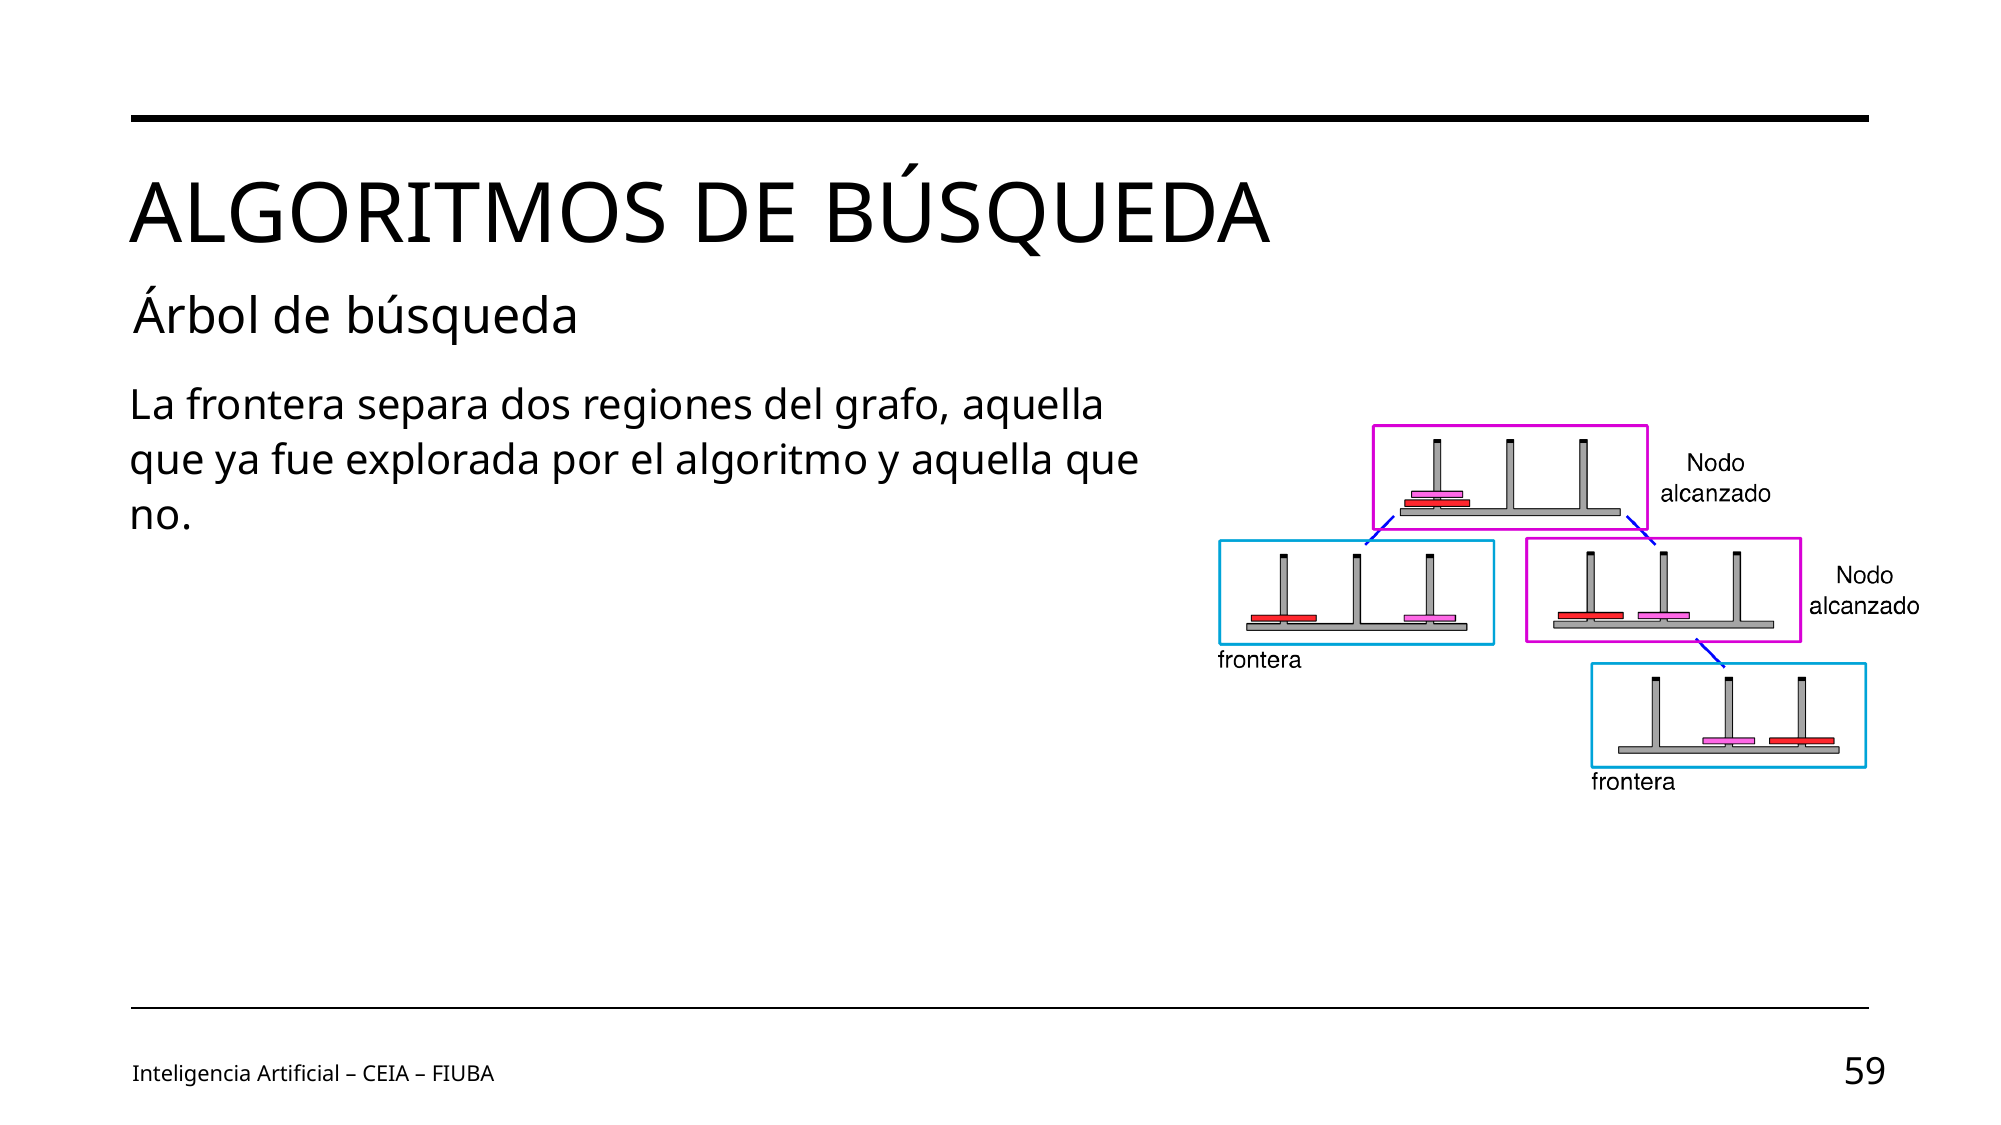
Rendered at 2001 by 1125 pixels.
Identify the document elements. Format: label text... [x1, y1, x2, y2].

title Algoritmos de Búsqueda [114, 151, 1869, 377]
picture [1222, 543, 1492, 642]
list La frontera separa dos regiones del grafo, aquella que ya fue explorada por el algoritmo y aquella que no. [114, 365, 1173, 973]
text_box Árbol de búsqueda [118, 275, 1377, 351]
picture [1218, 424, 1919, 790]
slide_number 59 [1791, 1042, 1902, 1103]
footer Inteligencia Artificial – CEIA – FIUBA [117, 1042, 862, 1103]
